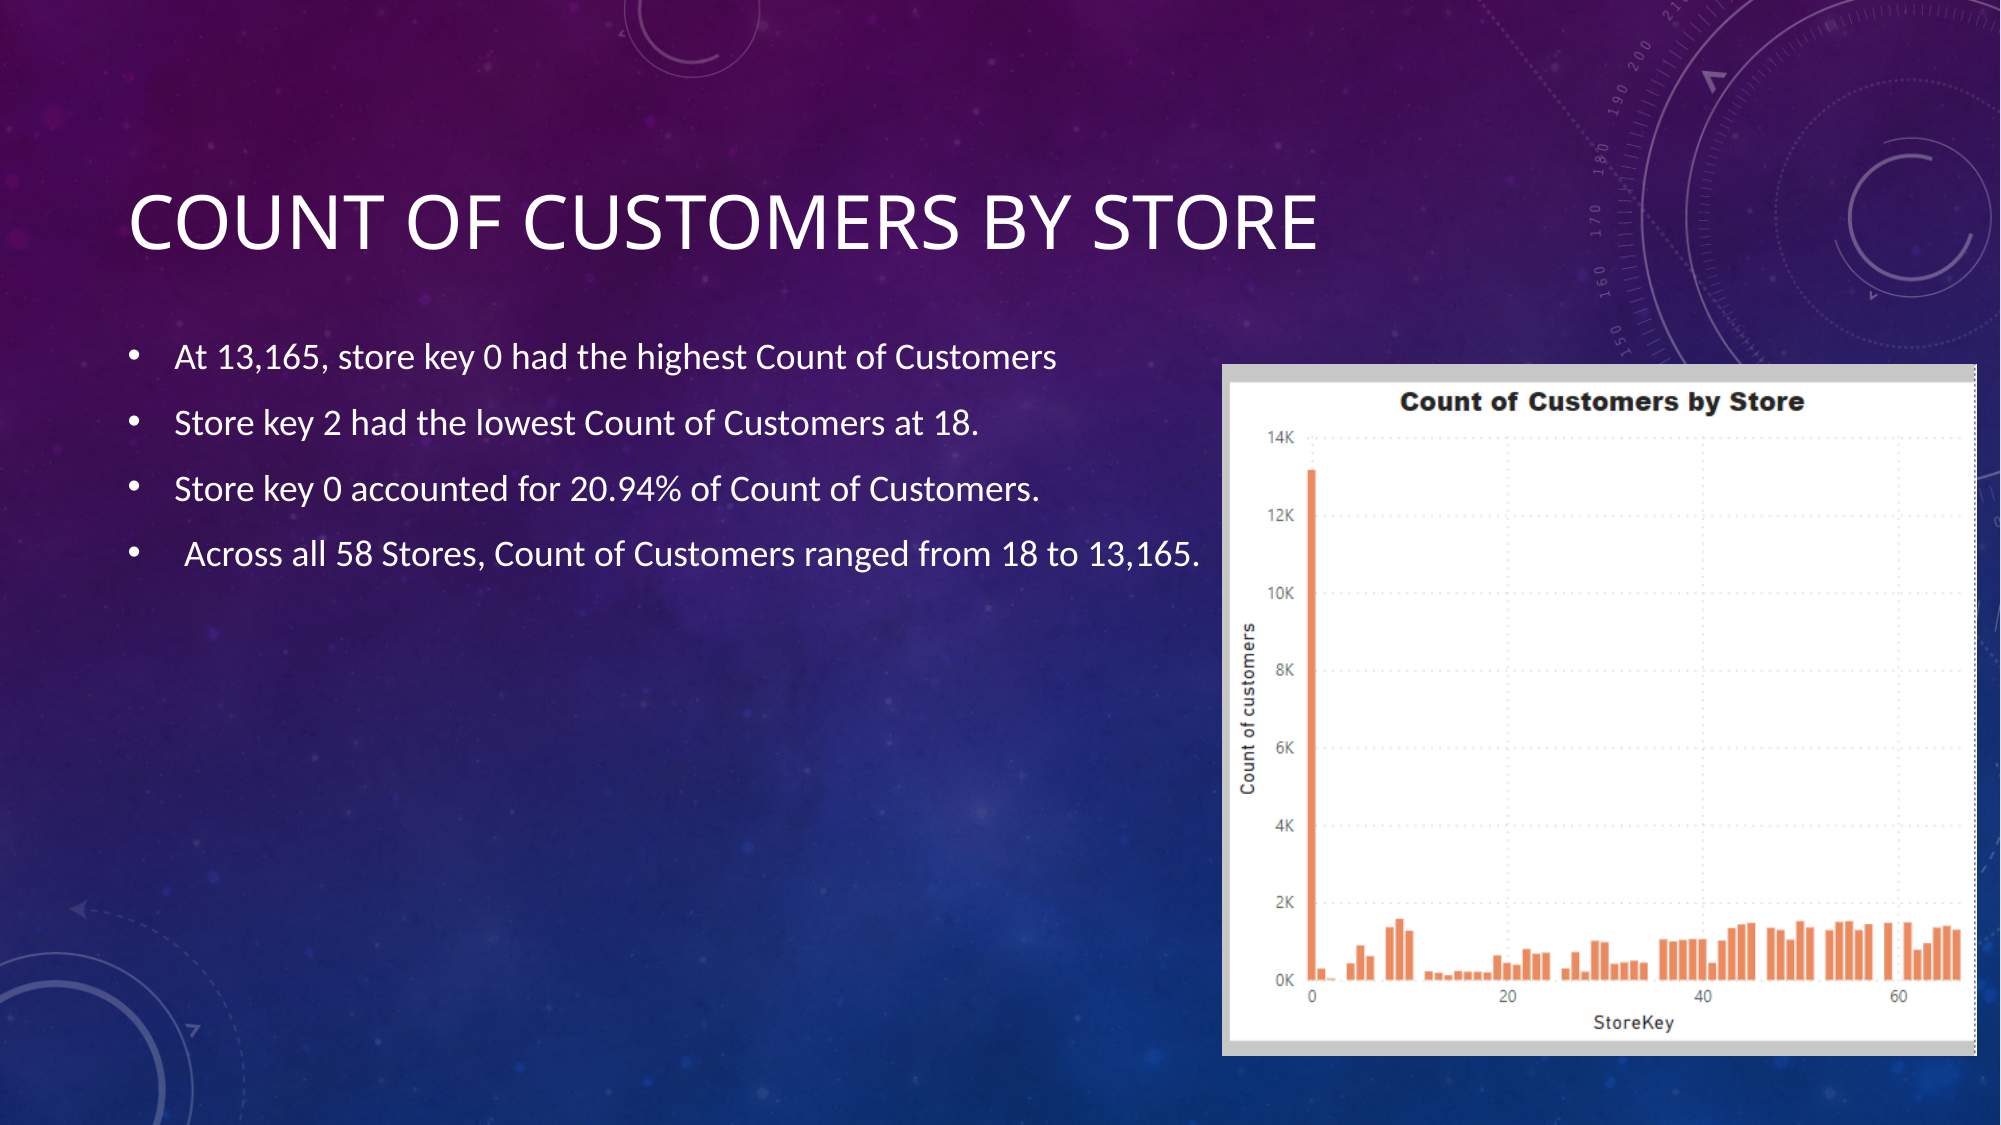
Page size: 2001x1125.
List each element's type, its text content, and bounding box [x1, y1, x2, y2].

title Count of customers by store [112, 99, 1775, 339]
picture [0, 0, 2001, 1125]
list At 13,165, store key 0 had the highest Count of Customers Store key 2 had the lowest Count of Customers at 18.﻿﻿ ﻿﻿ Store key ﻿﻿0 accounted for 20.94% of Count of Customers.﻿ ﻿ ﻿﻿Across all 58 Stores, Count of Customers ranged from 18 to 13,165. ﻿﻿ ﻿﻿ ﻿ [112, 351, 1775, 950]
